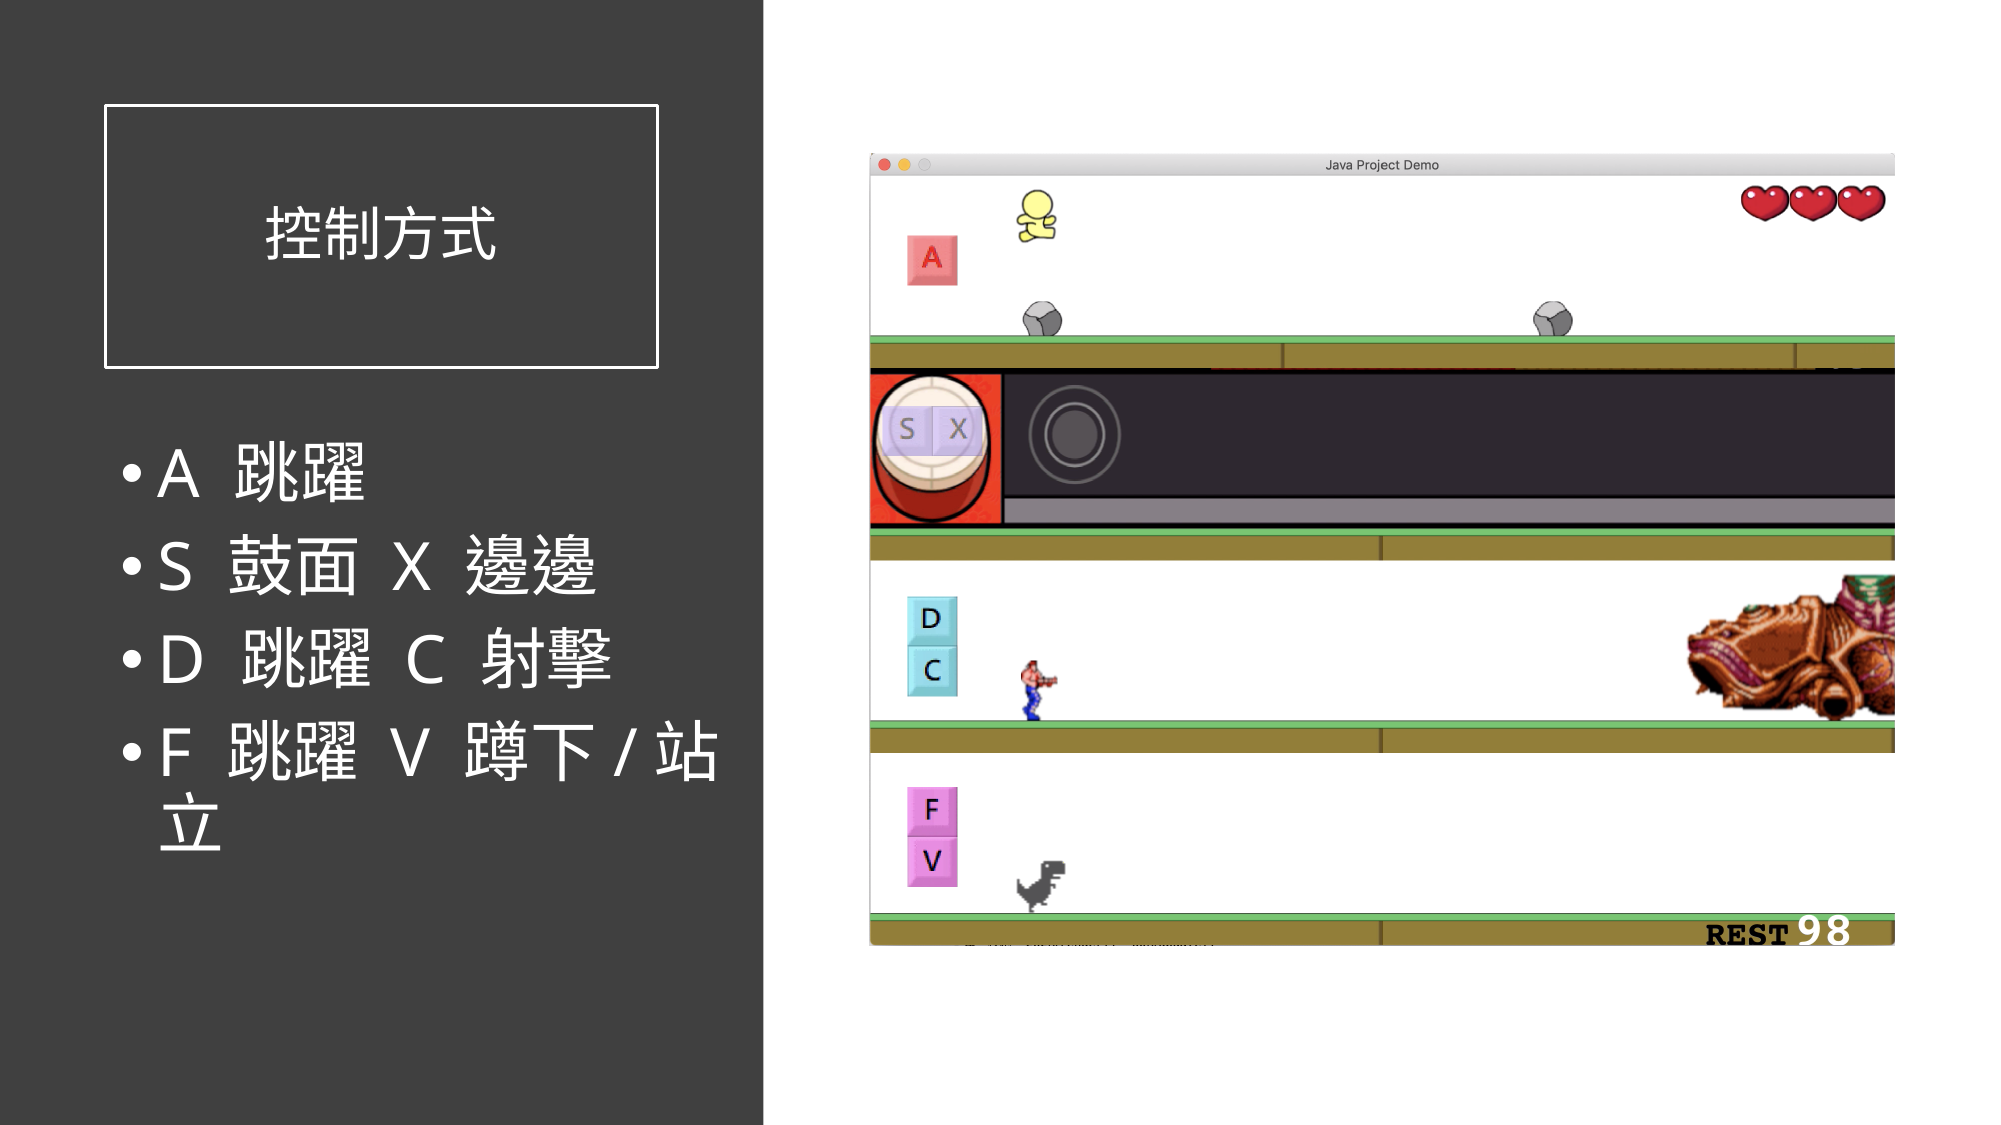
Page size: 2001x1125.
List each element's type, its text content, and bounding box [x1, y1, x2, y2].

title 控制方式 [105, 105, 658, 368]
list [869, 153, 1895, 946]
text_box [0, 0, 764, 1125]
text_box A 跳躍 S 鼓面 X 邊邊 D 跳躍 C 射擊 F 跳躍 V 蹲下/站立 [105, 432, 749, 1087]
